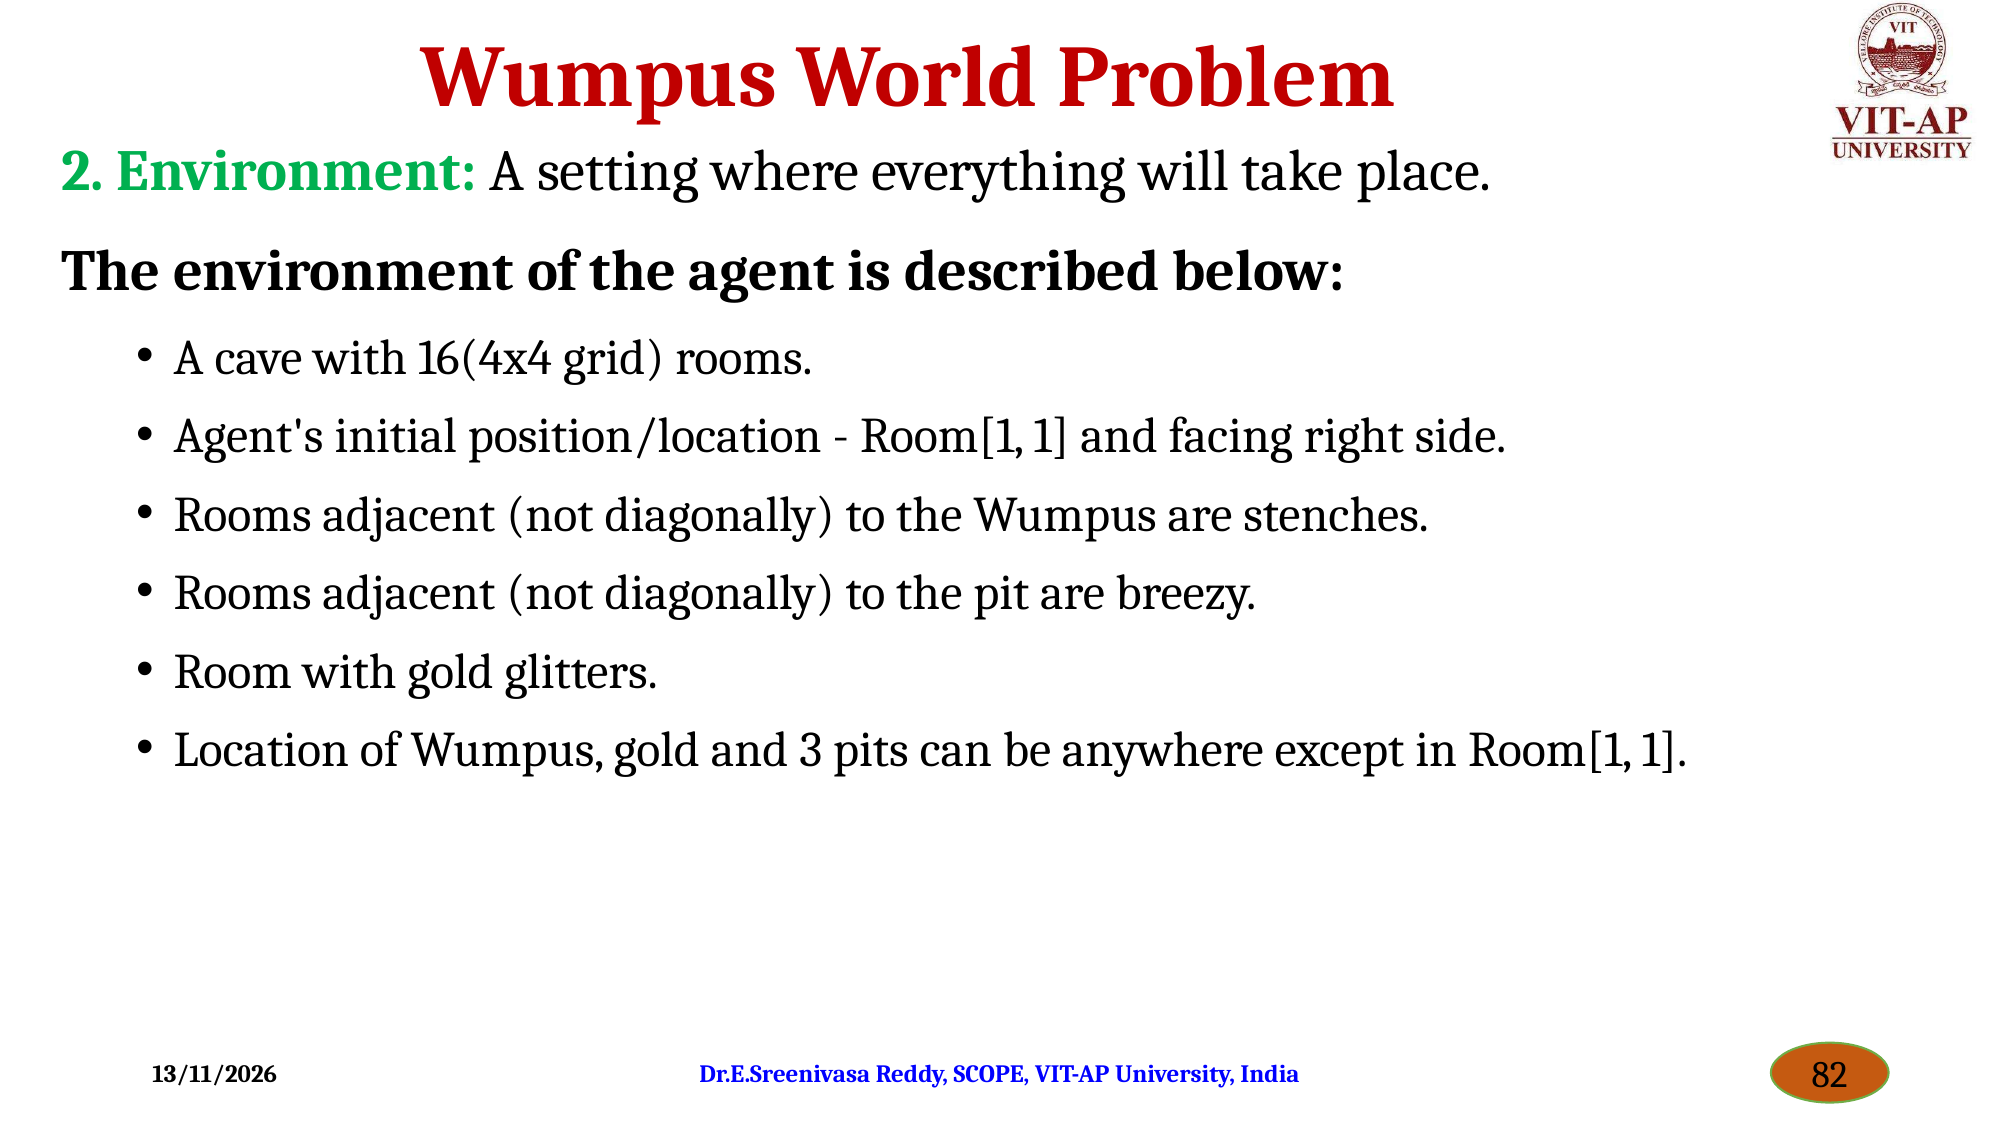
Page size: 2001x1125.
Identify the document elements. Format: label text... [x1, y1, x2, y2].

picture [1811, 0, 2000, 189]
title Wumpus World Problem [45, 22, 1771, 132]
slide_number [137, 1042, 588, 1103]
text_box 82 [1769, 1041, 1890, 1104]
footer Dr.E.Sreenivasa Reddy, SCOPE, VIT-AP University, India [662, 1042, 1338, 1103]
list 2. Environment: A setting where everything will take place. The environment of the agent is described below: A cave with 16(4x4 grid) rooms. Agent's initial position/location - Room[1, 1] and facing right side. Rooms adjacent (not diagonally) to the Wumpus are stenches. Rooms adjacent (not diagonally) to the pit are breezy. Room with gold glitters. Location of Wumpus, gold and 3 pits can be anywhere except in Room[1, 1]. [45, 132, 1950, 987]
